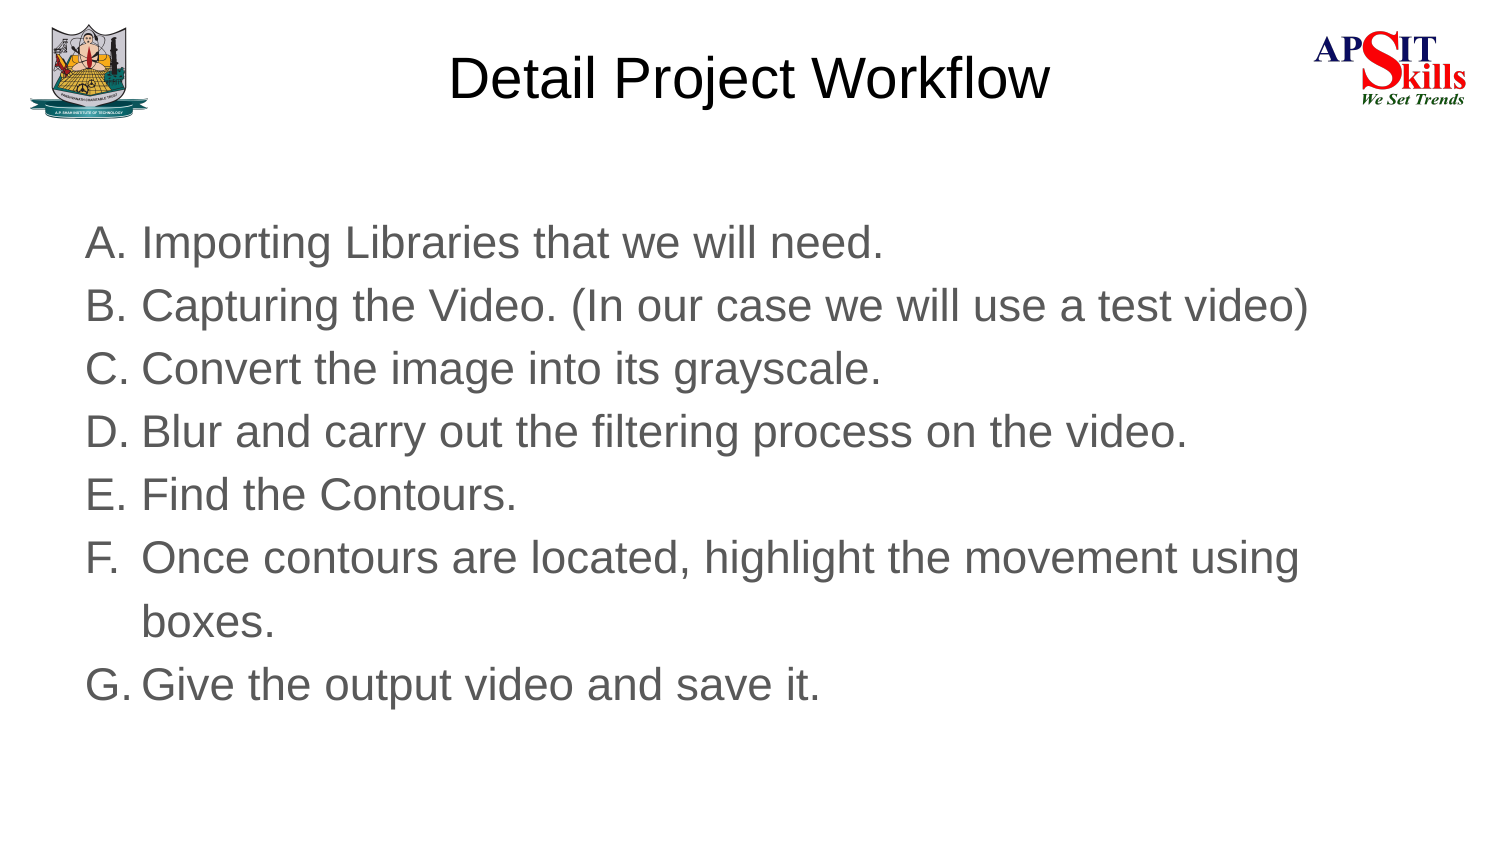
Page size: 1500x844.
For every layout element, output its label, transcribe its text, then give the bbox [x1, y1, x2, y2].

picture [1295, 24, 1474, 120]
picture [29, 24, 149, 120]
title Detail Project Workflow [151, 25, 1293, 119]
list Importing Libraries that we will need. Capturing the Video. (In our case we will use a test video) Convert the image into its grayscale. Blur and carry out the filtering process on the video. Find the Contours. Once contours are located, highlight the movement using boxes. Give the output video and save it. [51, 189, 1449, 724]
